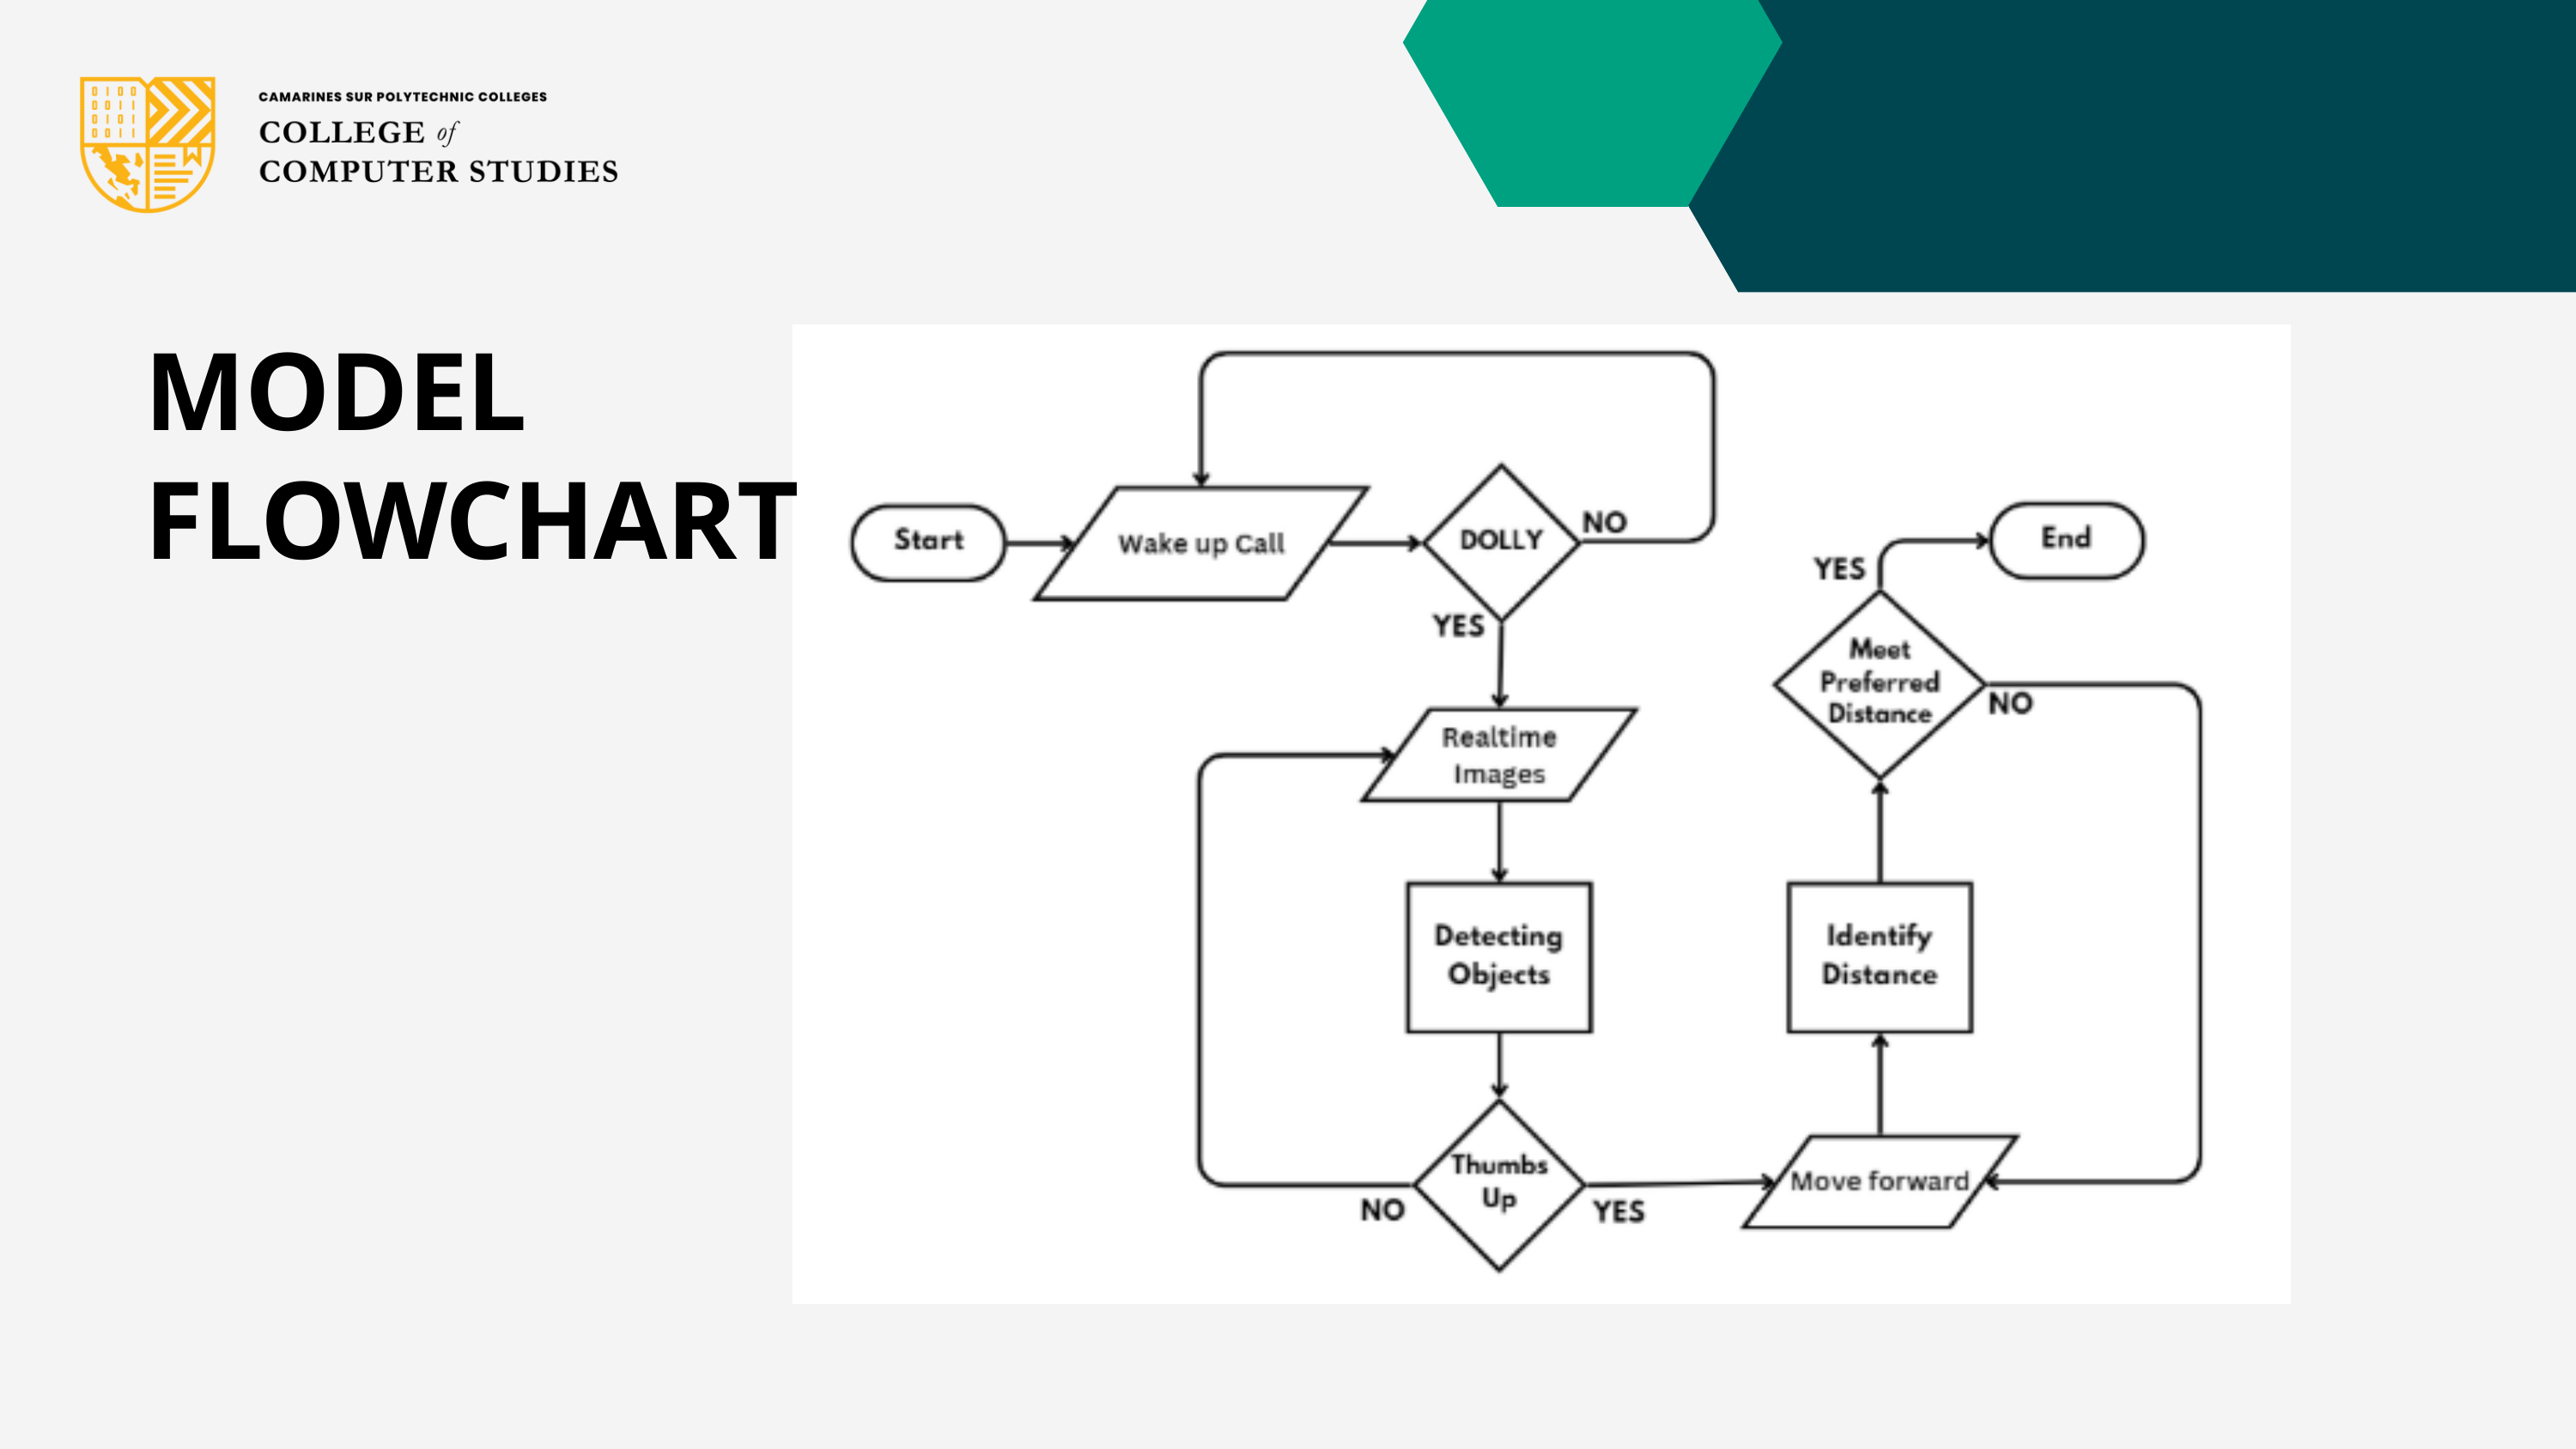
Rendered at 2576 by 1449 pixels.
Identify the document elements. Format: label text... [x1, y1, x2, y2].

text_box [1485, 0, 2576, 293]
text_box [72, 75, 626, 215]
text_box MODEL FLOWCHART [144, 323, 879, 581]
text_box [792, 324, 2291, 1304]
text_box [1402, 0, 1783, 208]
